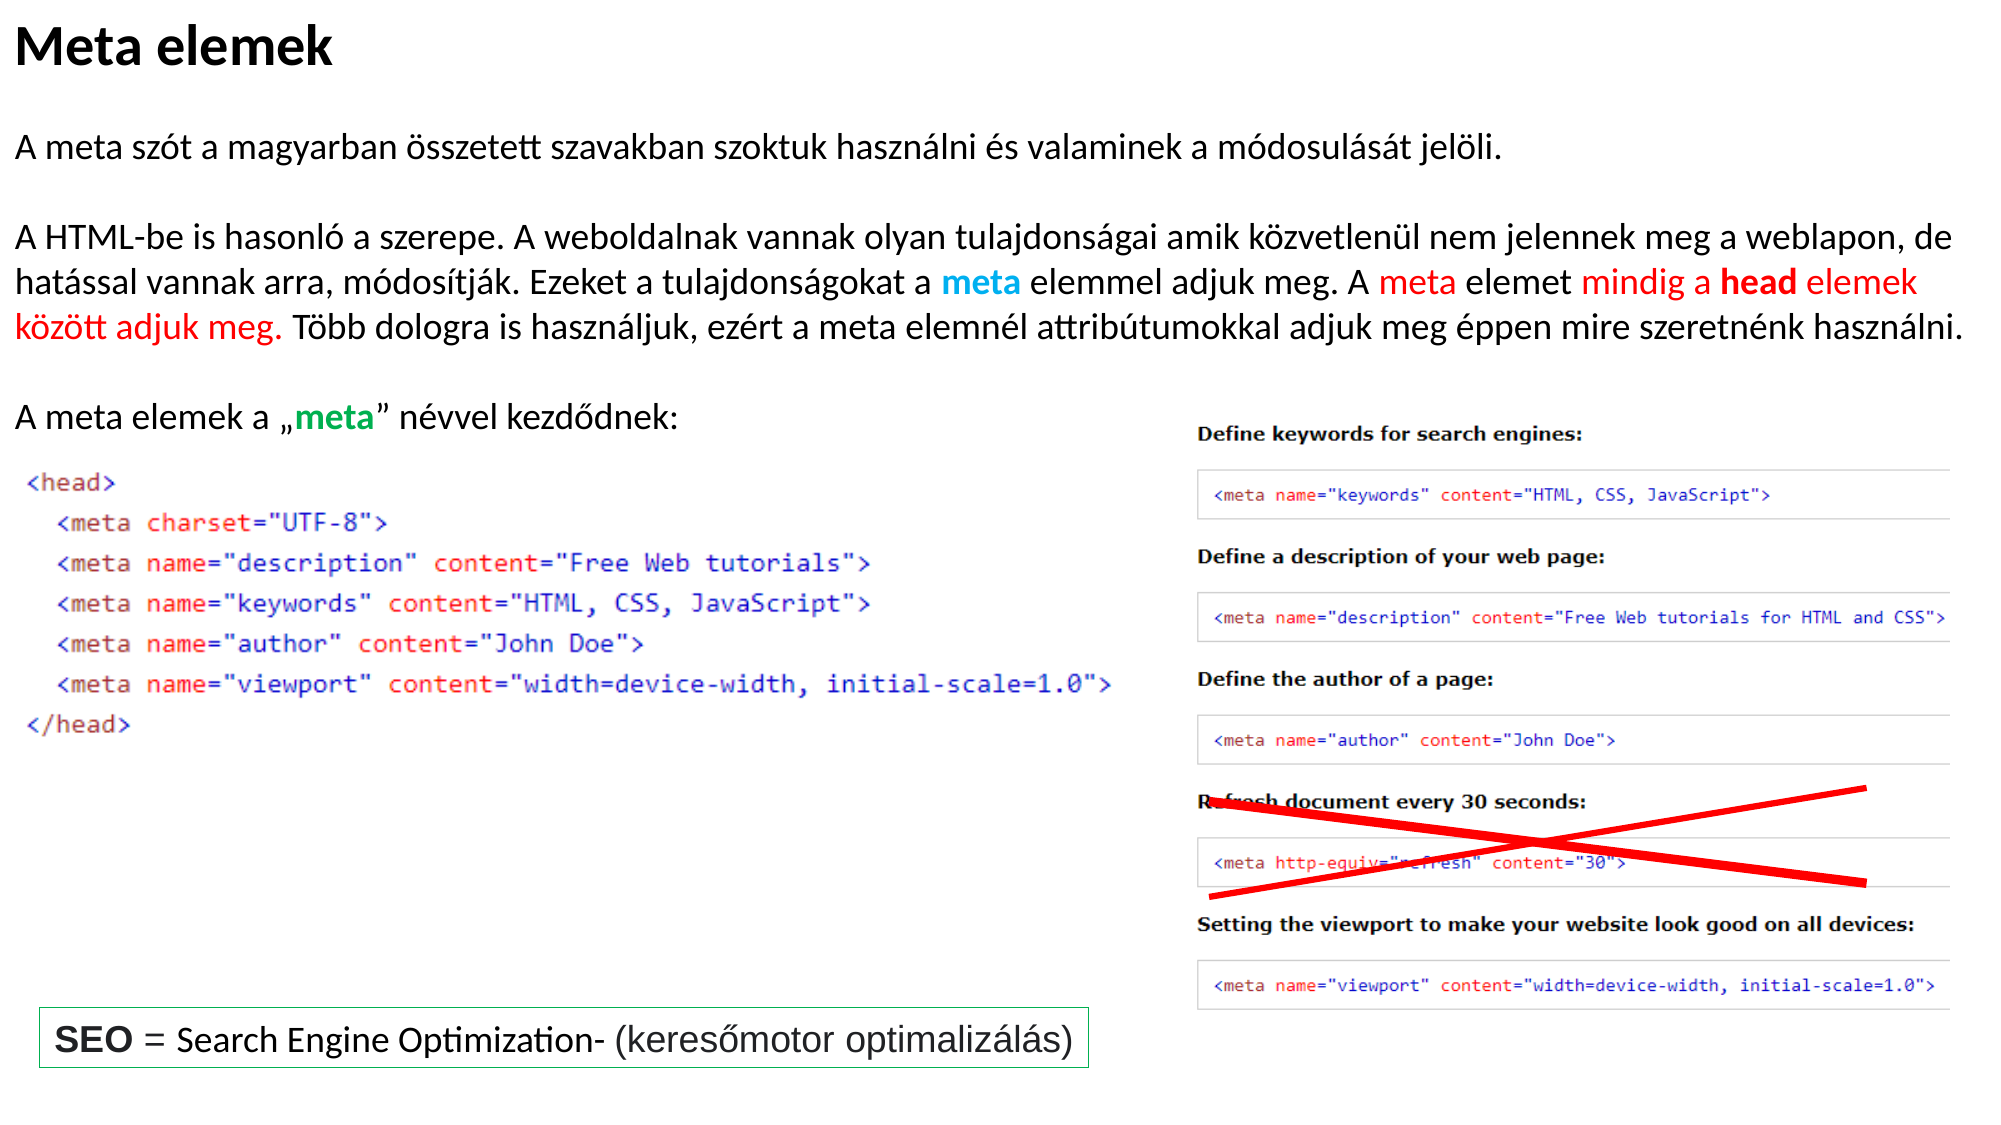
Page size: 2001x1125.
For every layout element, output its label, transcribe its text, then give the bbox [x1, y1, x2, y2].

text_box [1209, 787, 1867, 897]
picture [14, 412, 1950, 1025]
text_box SEO = Search Engine Optimization- (keresőmotor optimalizálás) [39, 1007, 1089, 1068]
text_box Meta elemek A meta szót a magyarban összetett szavakban szoktuk használni és valaminek a módosulását jelöli. A HTML-be is hasonló a szerepe. A weboldalnak vannak olyan tulajdonságai amik közvetlenül nem jelennek meg a weblapon, de hatással vannak arra, módosítják. Ezeket a tulajdonságokat a meta elemmel adjuk meg. A meta elemet mindig a head elemek között adjuk meg. Több dologra is használjuk, ezért a meta elemnél attribútumokkal adjuk meg éppen mire szeretnénk használni. A meta elemek a „meta” névvel kezdődnek: [0, 0, 2000, 445]
